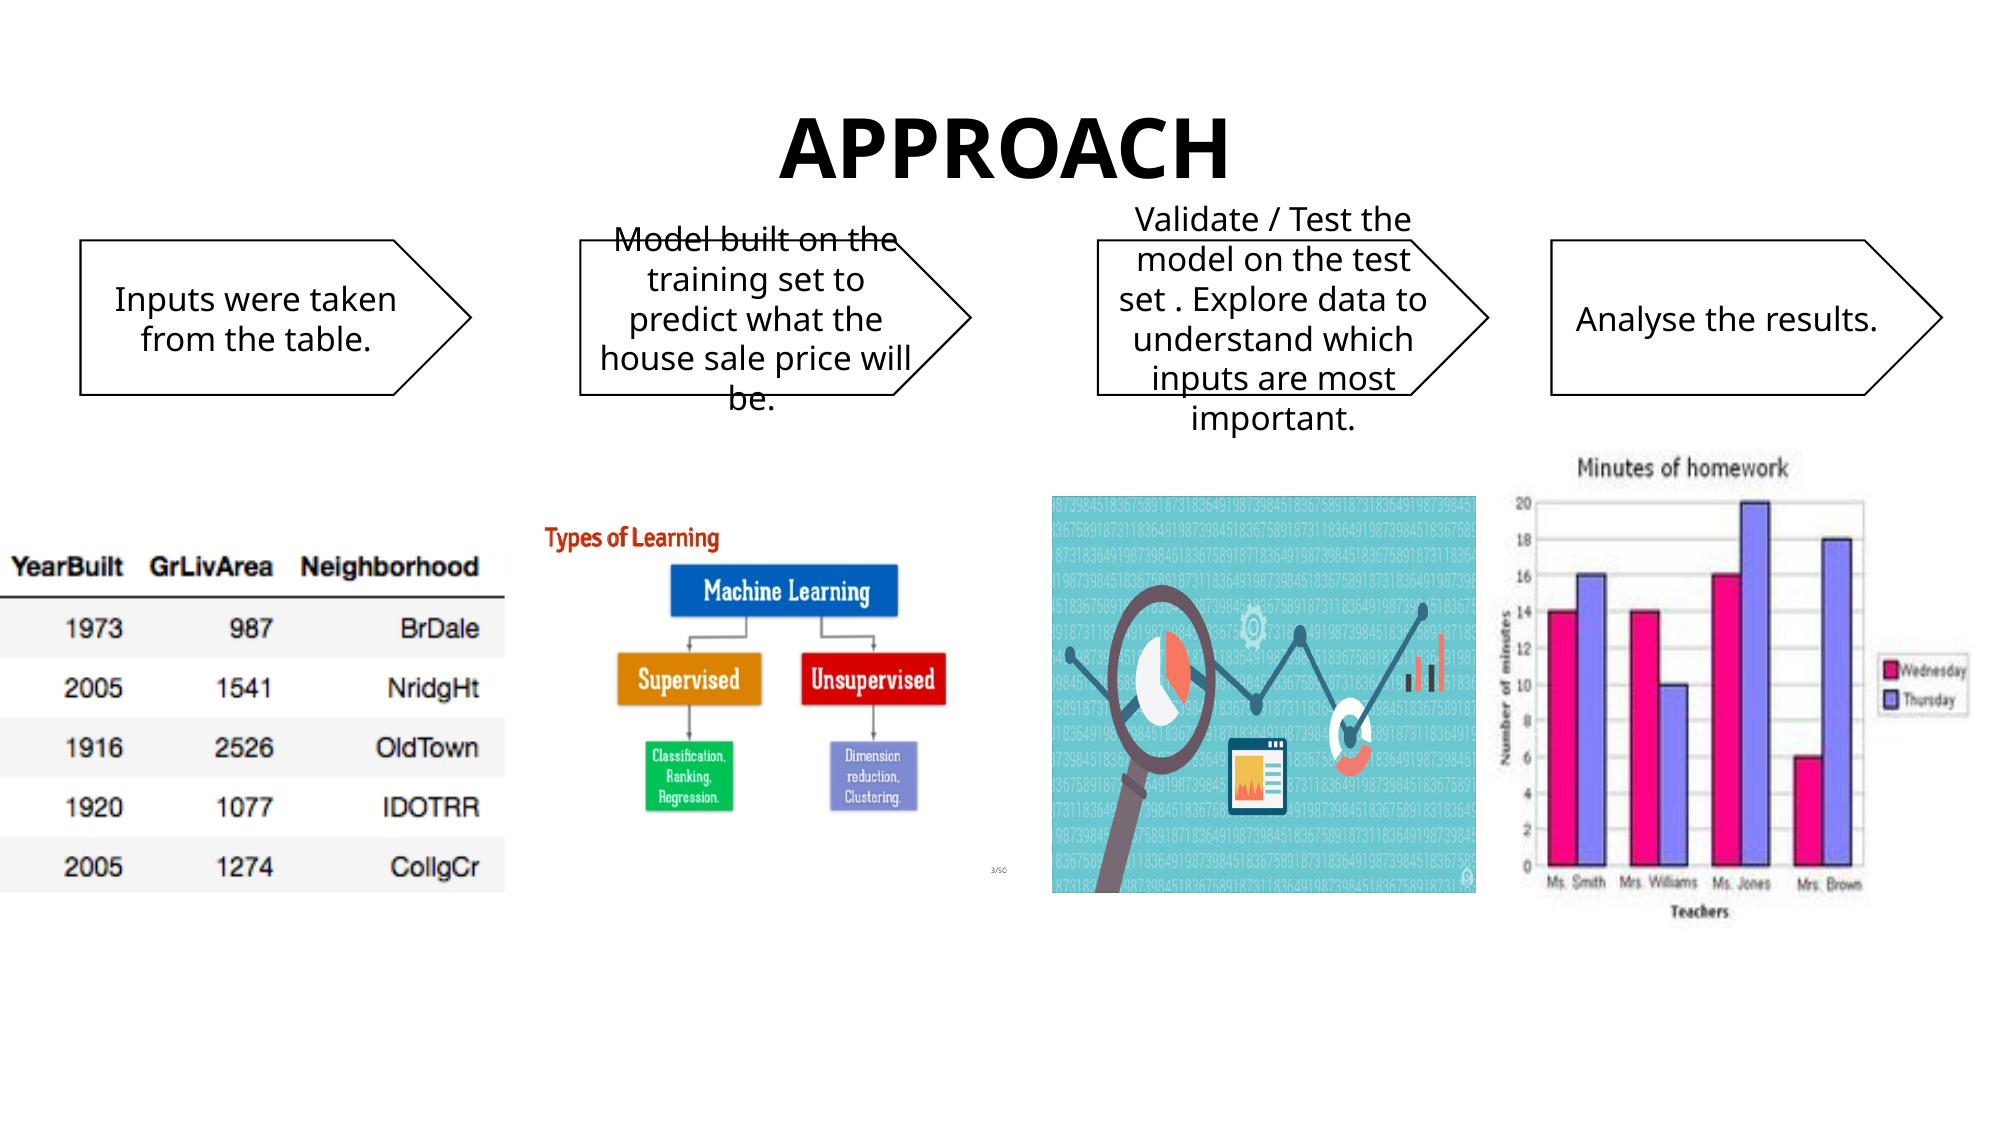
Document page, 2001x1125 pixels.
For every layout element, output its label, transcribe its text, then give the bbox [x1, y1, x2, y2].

picture [1488, 430, 1977, 932]
picture [0, 480, 1476, 909]
text_box Analyse the results. [1550, 239, 1944, 396]
text_box Model built on the training set to predict what the house sale price will be. [579, 239, 973, 396]
text_box Validate / Test the model on the test set . Explore data to understand which inputs are most important. [1096, 239, 1490, 396]
text_box APPROACH [764, 88, 1248, 203]
text_box Inputs were taken from the table. [79, 239, 473, 396]
